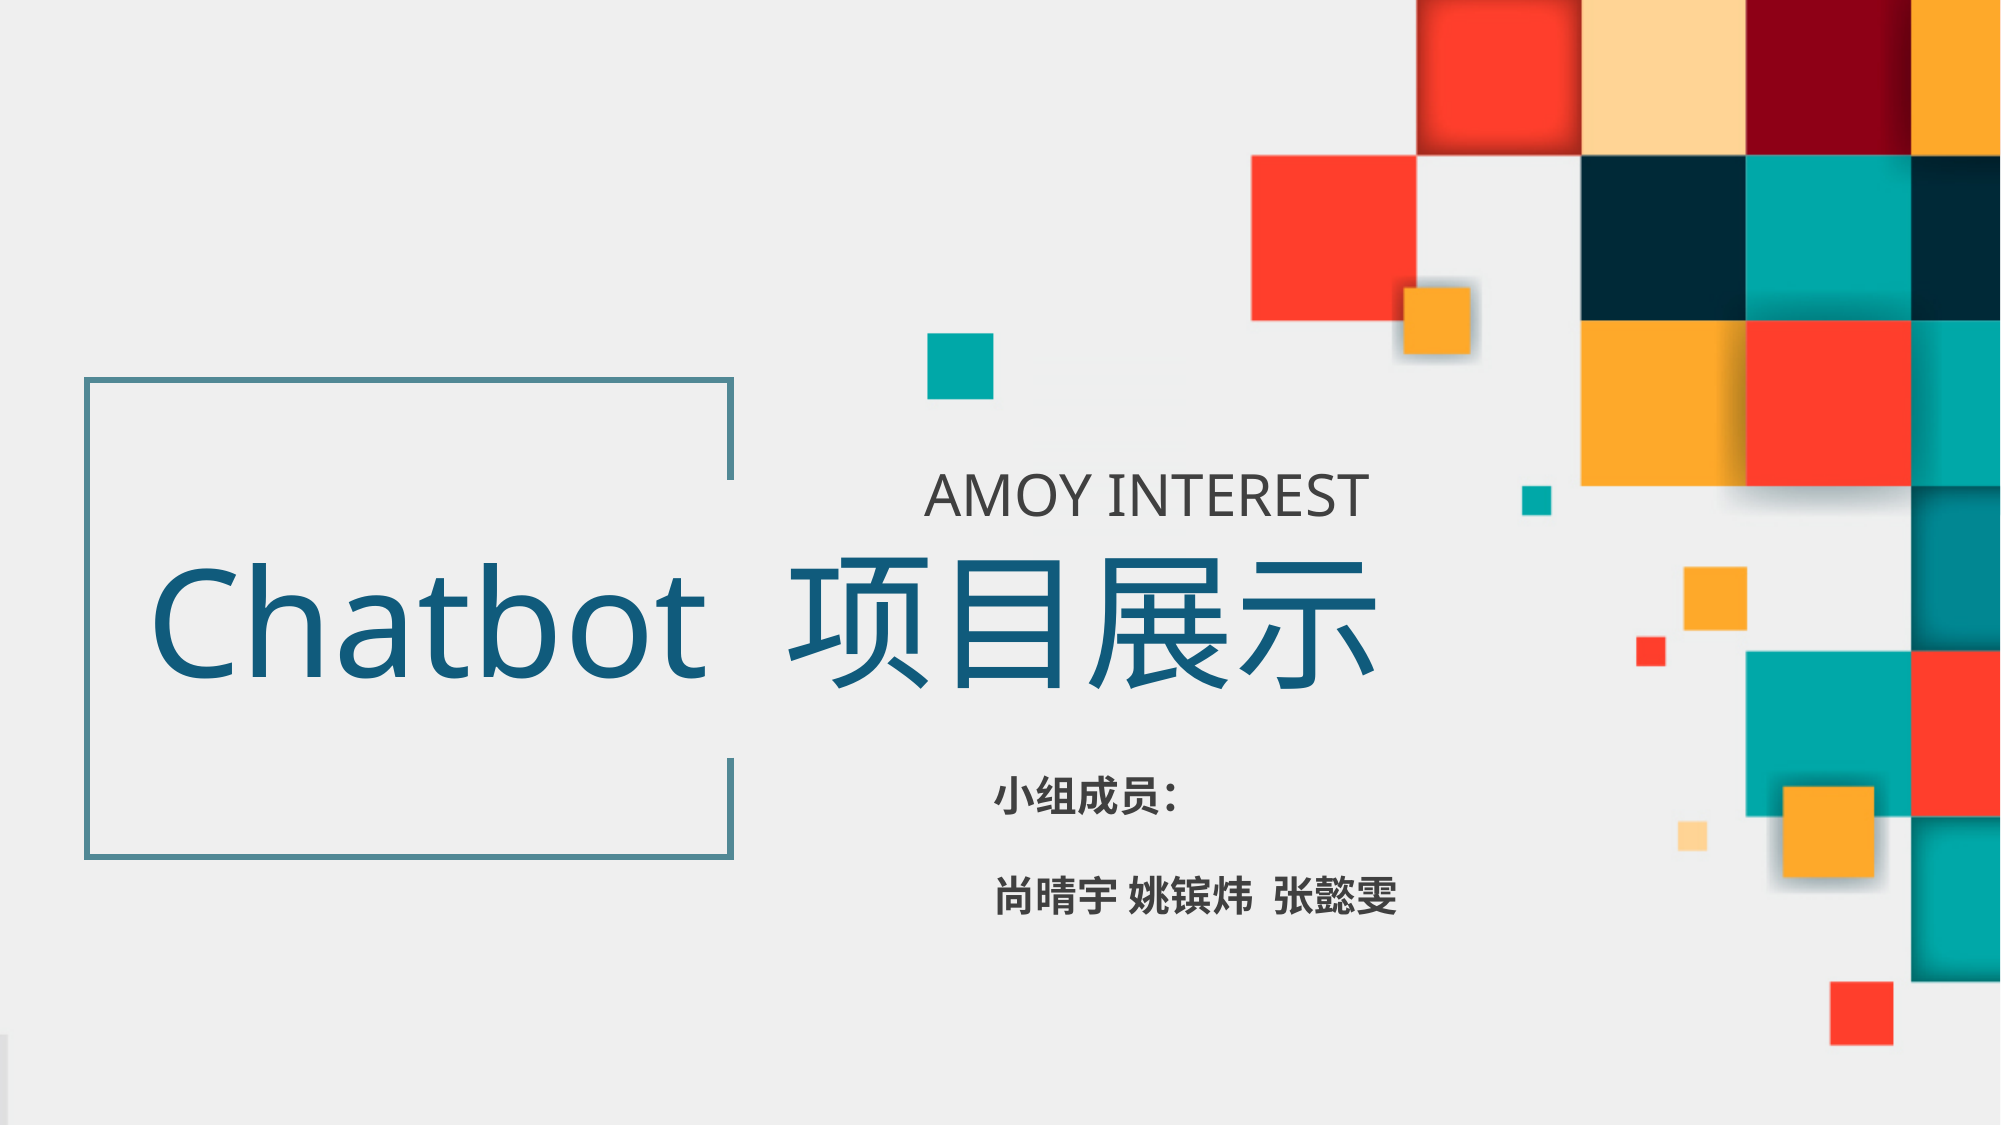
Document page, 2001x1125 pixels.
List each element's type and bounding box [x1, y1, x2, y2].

text_box [0, 0, 2000, 1125]
